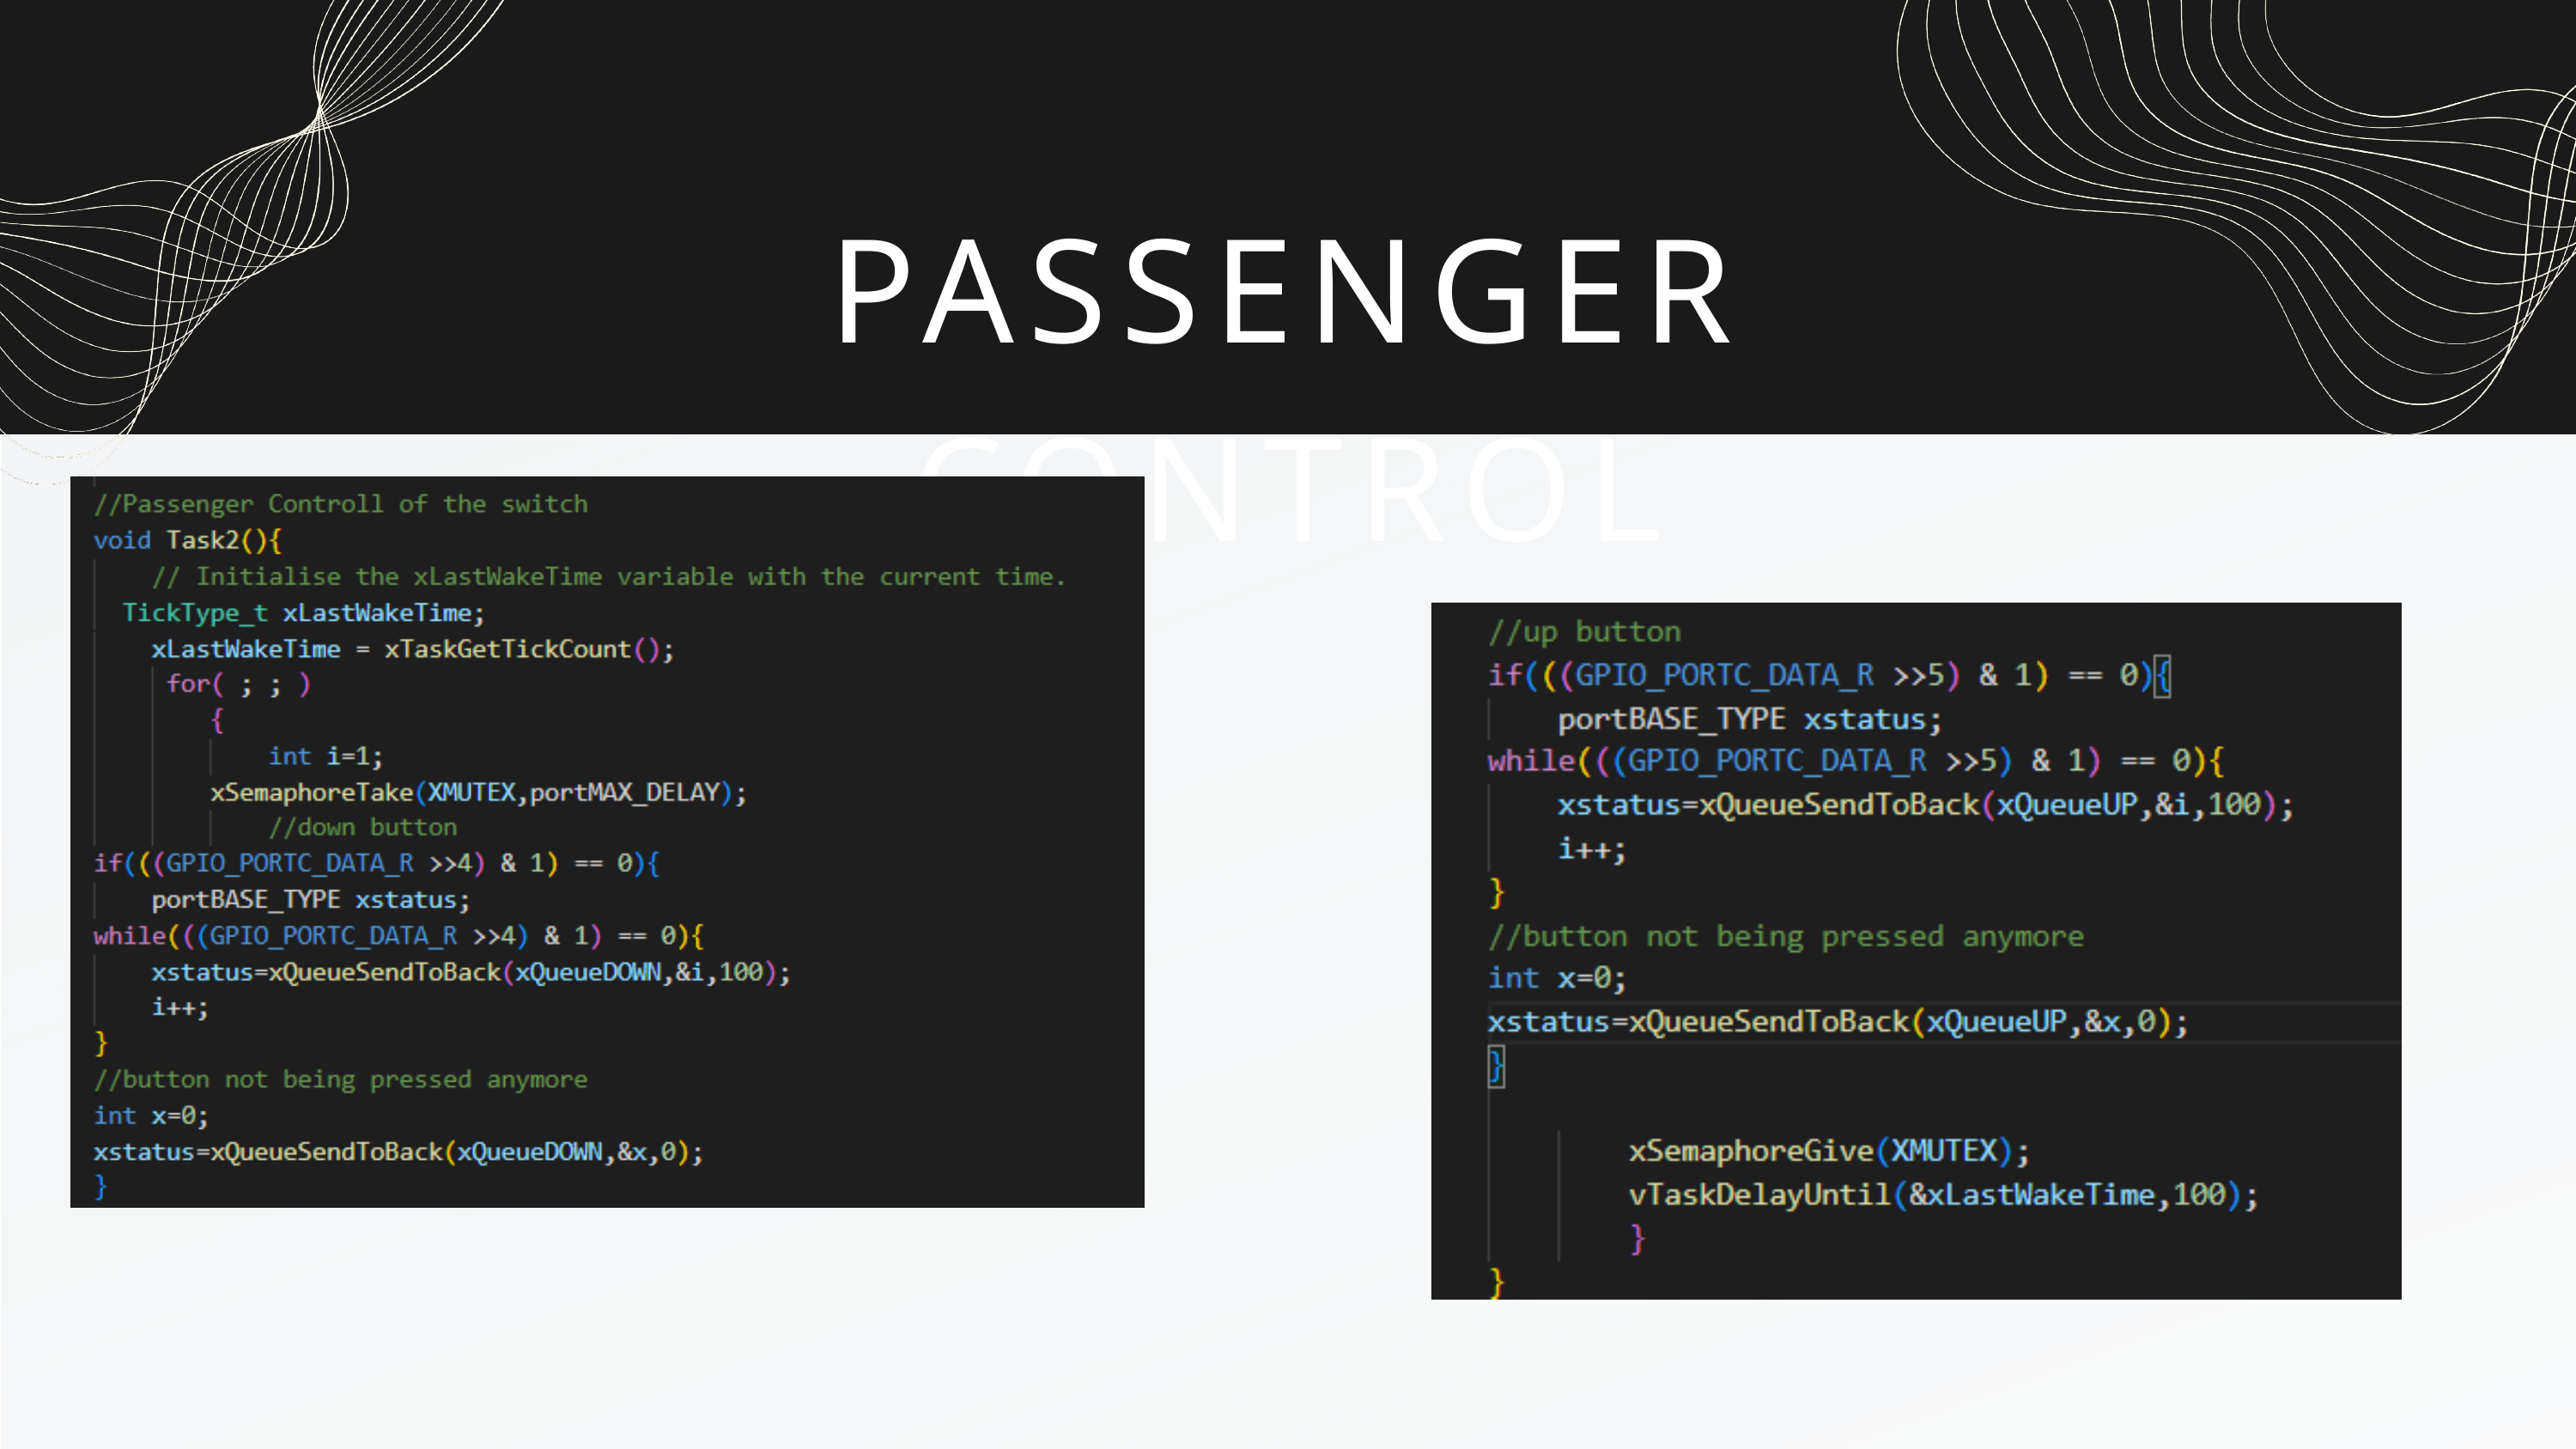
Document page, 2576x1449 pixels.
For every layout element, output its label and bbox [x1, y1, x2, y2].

text_box [548, 0, 1891, 435]
picture [0, 0, 2576, 1449]
